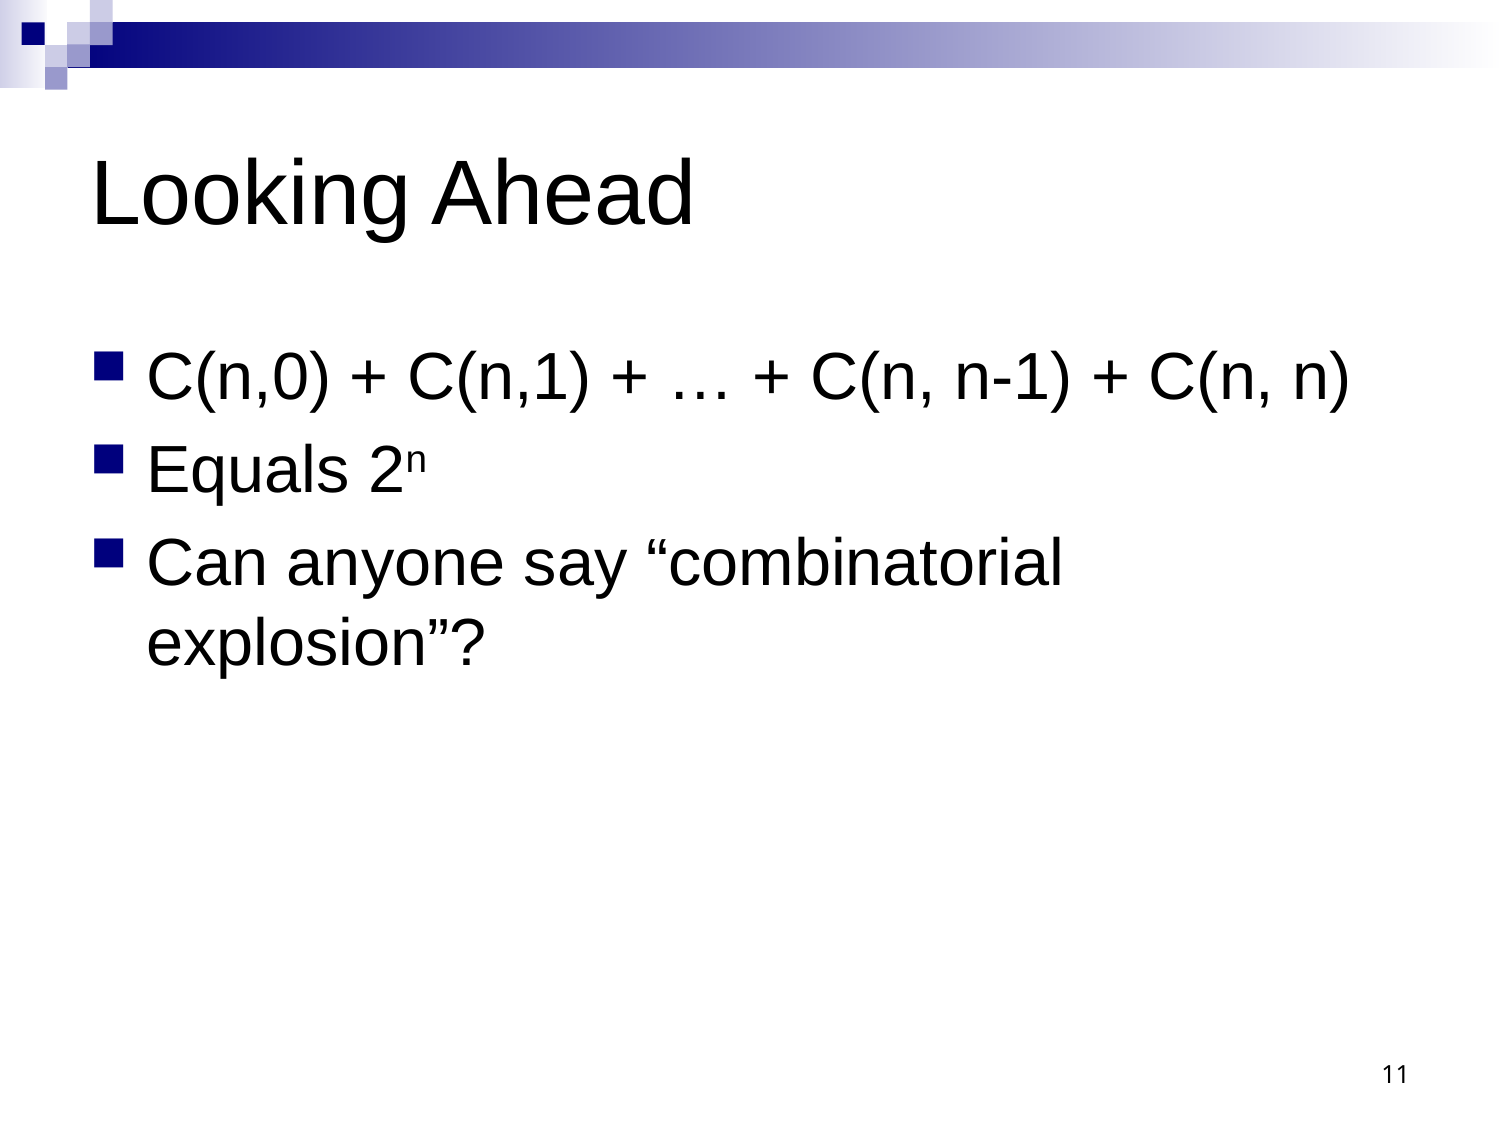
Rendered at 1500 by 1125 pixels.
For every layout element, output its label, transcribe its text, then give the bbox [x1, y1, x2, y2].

title Looking Ahead [75, 75, 1425, 300]
slide_number 11 [1074, 1025, 1425, 1100]
list C(n,0) + C(n,1) + … + C(n, n-1) + C(n, n) Equals 2n Can anyone say “combinatorial explosion”? [75, 324, 1425, 963]
